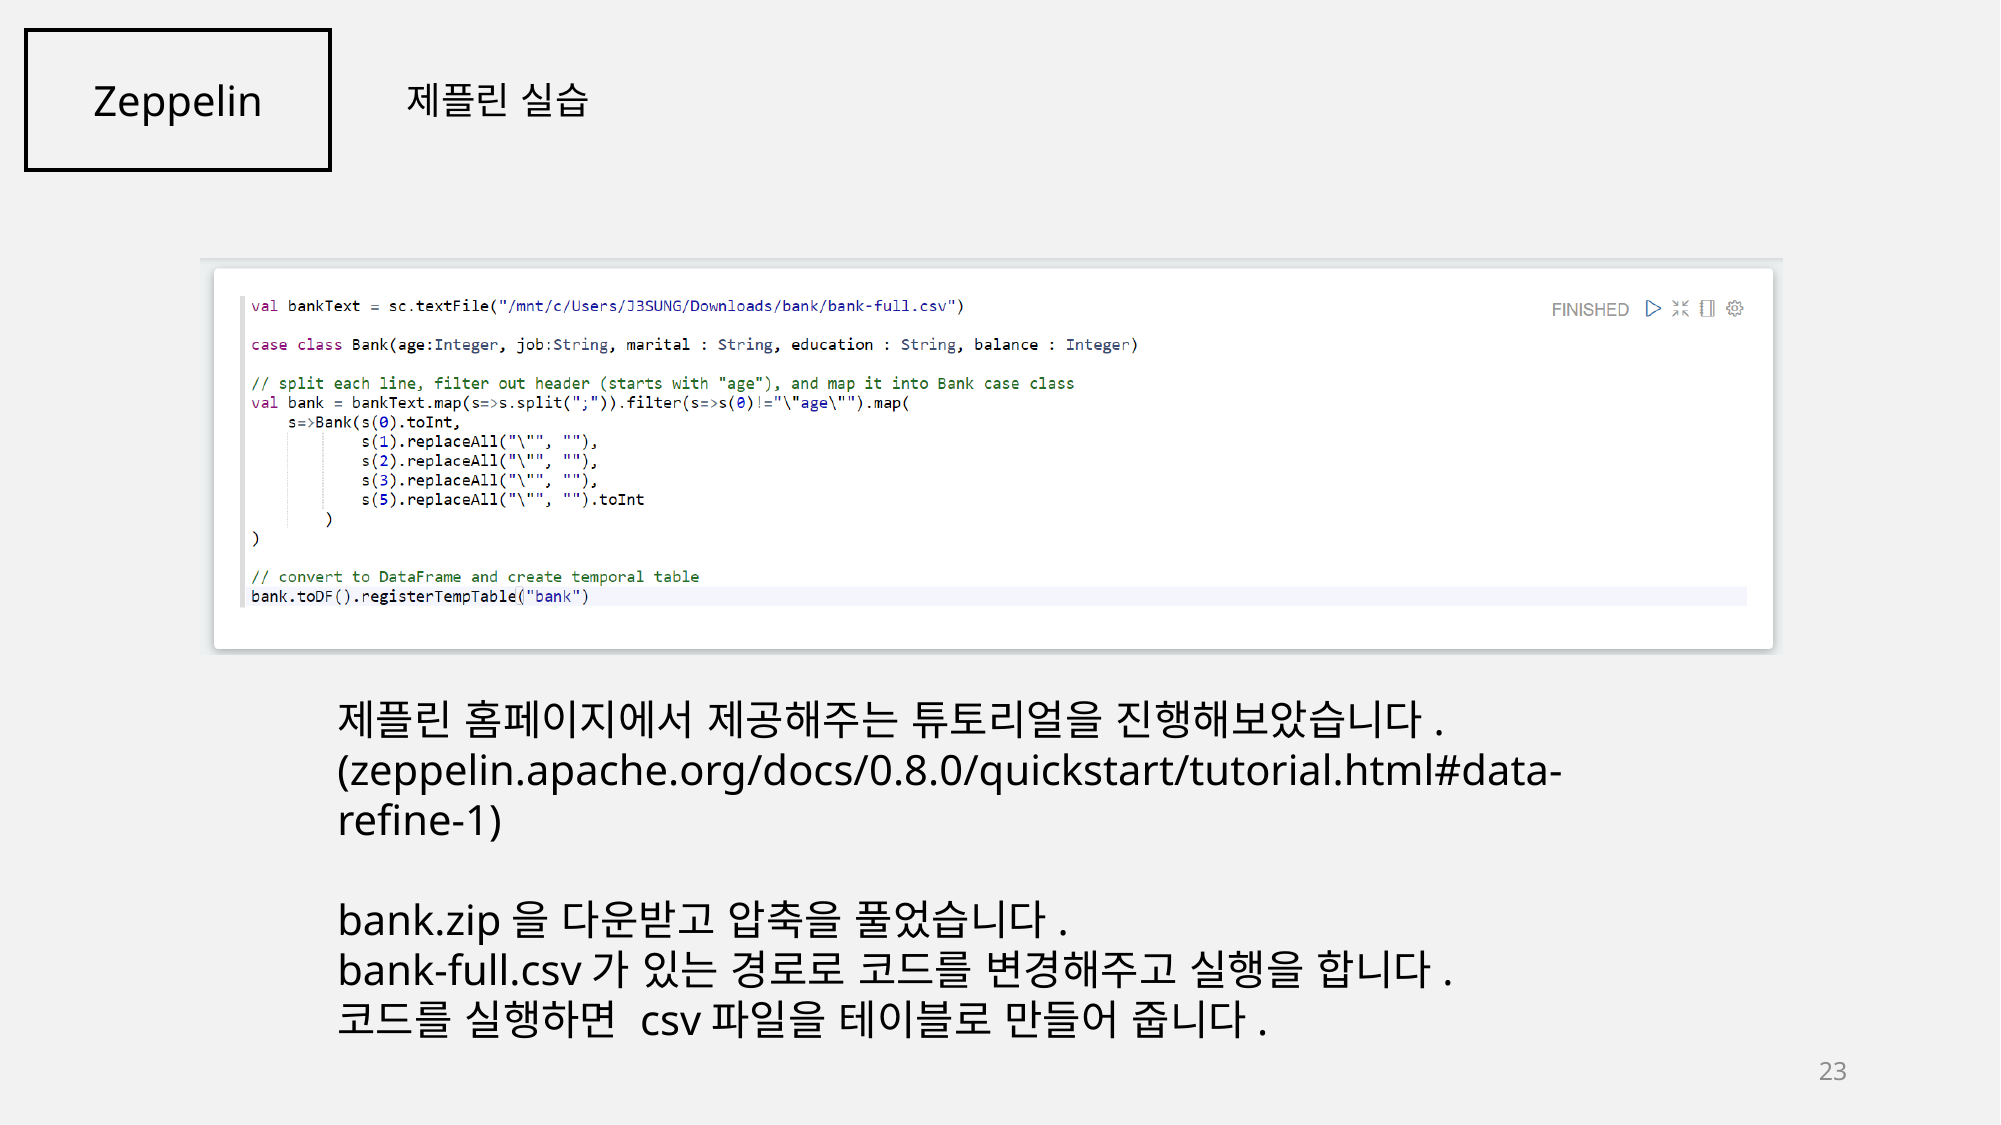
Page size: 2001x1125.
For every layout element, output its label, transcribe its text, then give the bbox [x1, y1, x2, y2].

text_box 제플린 실습 [391, 69, 938, 129]
text_box Zeppelin [34, 67, 323, 132]
picture [200, 258, 1783, 655]
text_box [25, 29, 331, 171]
text_box 제플린 홈페이지에서 제공해주는 튜토리얼을 진행해보았습니다. (zeppelin.apache.org/docs/0.8.0/quickstart/tutorial.html#data-refine-1) bank.zip을 다운받고 압축을 풀었습니다. bank-full.csv가 있는 경로로 코드를 변경해주고 실행을 합니다. 코드를 실행하면 csv파일을 테이블로 만들어 줍니다. [321, 782, 1680, 955]
slide_number 23 [1412, 1042, 1863, 1103]
